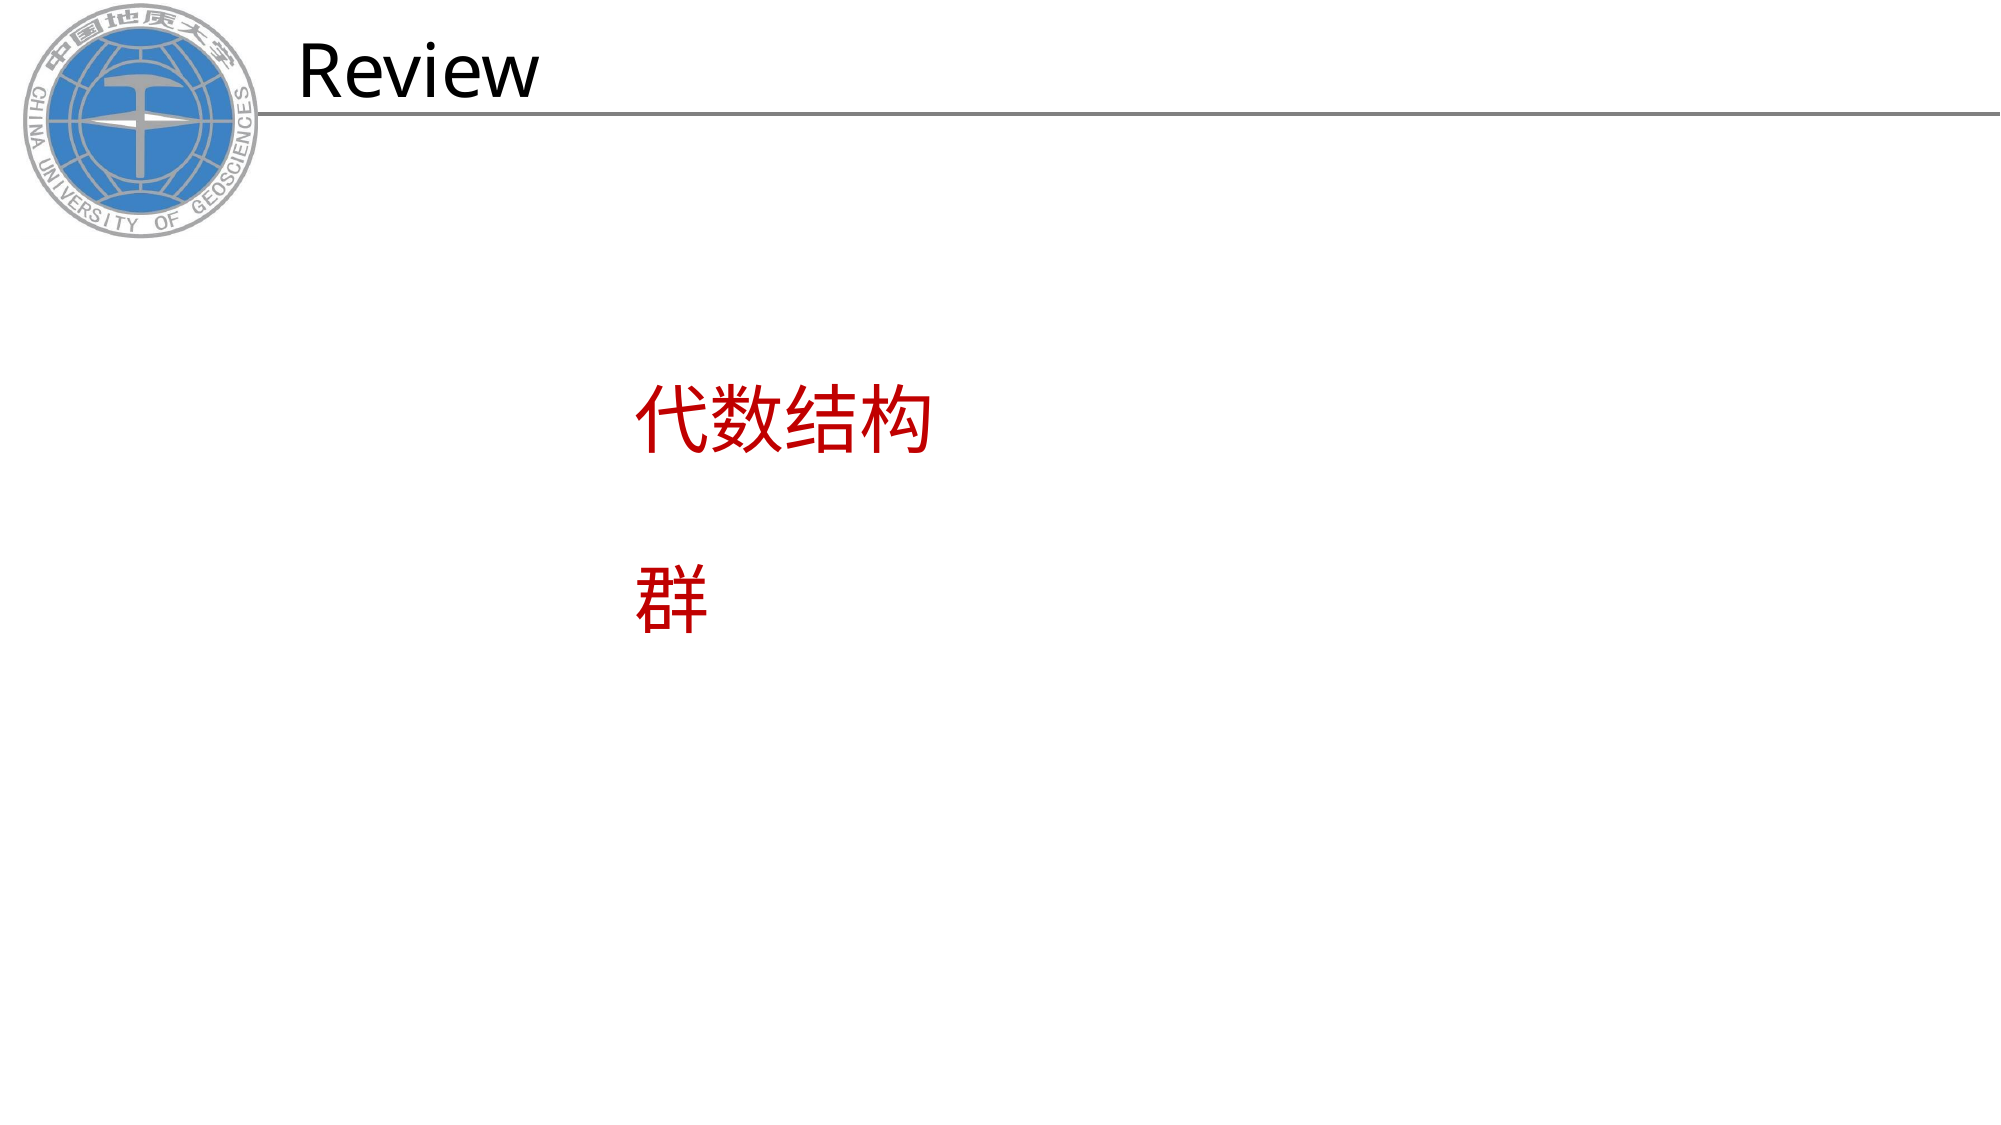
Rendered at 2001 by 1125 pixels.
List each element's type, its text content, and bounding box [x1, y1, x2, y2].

picture [21, 3, 258, 239]
text_box Review [281, 15, 1575, 210]
text_box 代数结构 群 [619, 365, 1687, 651]
